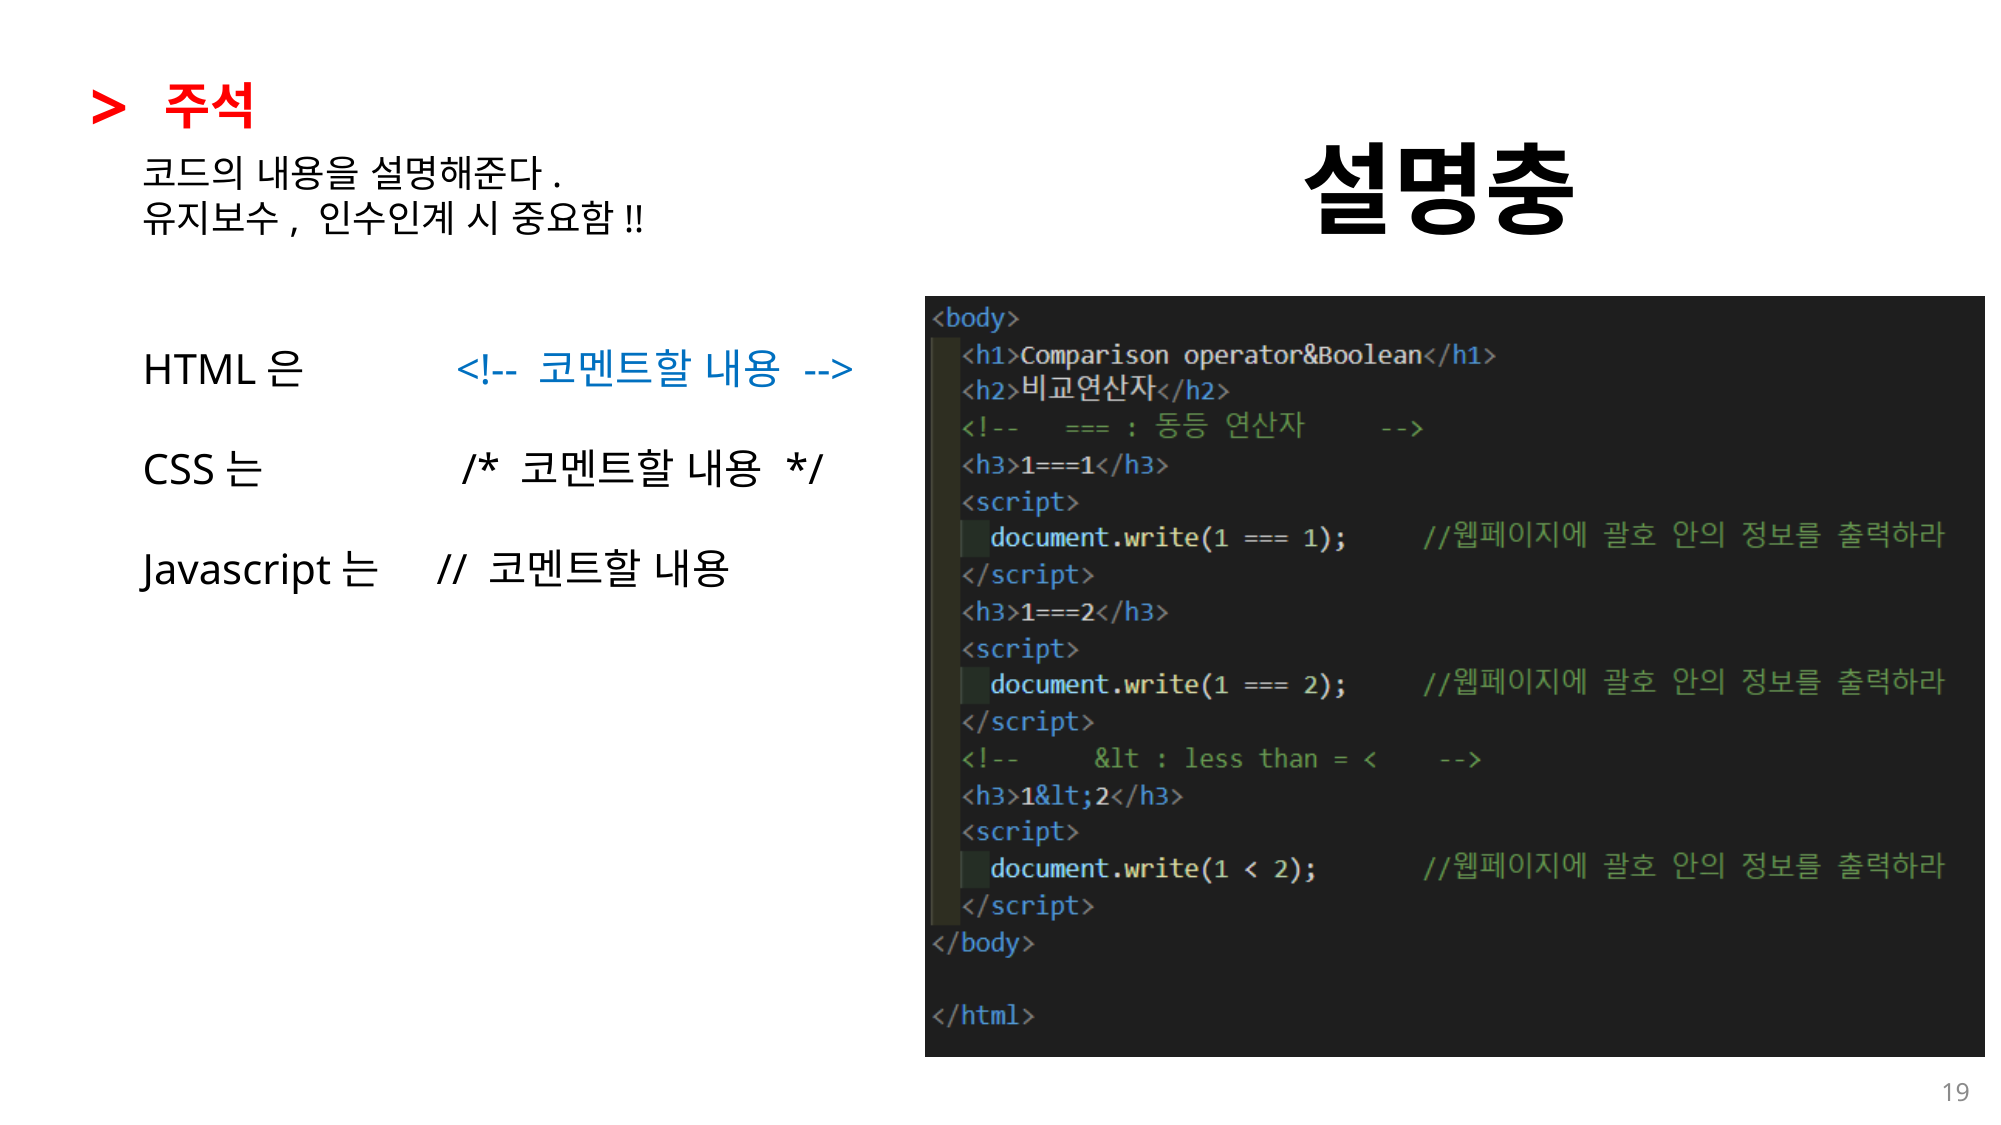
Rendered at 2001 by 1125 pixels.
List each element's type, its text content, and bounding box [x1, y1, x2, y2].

text_box 설명충 [1287, 119, 1593, 254]
text_box 주석 [149, 67, 1012, 143]
text_box > [75, 57, 675, 152]
text_box HTML은 <!-- 코멘트할 내용 --> CSS는 /* 코멘트할 내용 */ Javascript는 // 코멘트할 내용 [127, 335, 887, 600]
slide_number 19 [1534, 1063, 1985, 1124]
text_box 코드의 내용을 설명해준다. 유지보수, 인수인계 시 중요함!! [127, 143, 1139, 248]
picture [925, 296, 1985, 1057]
